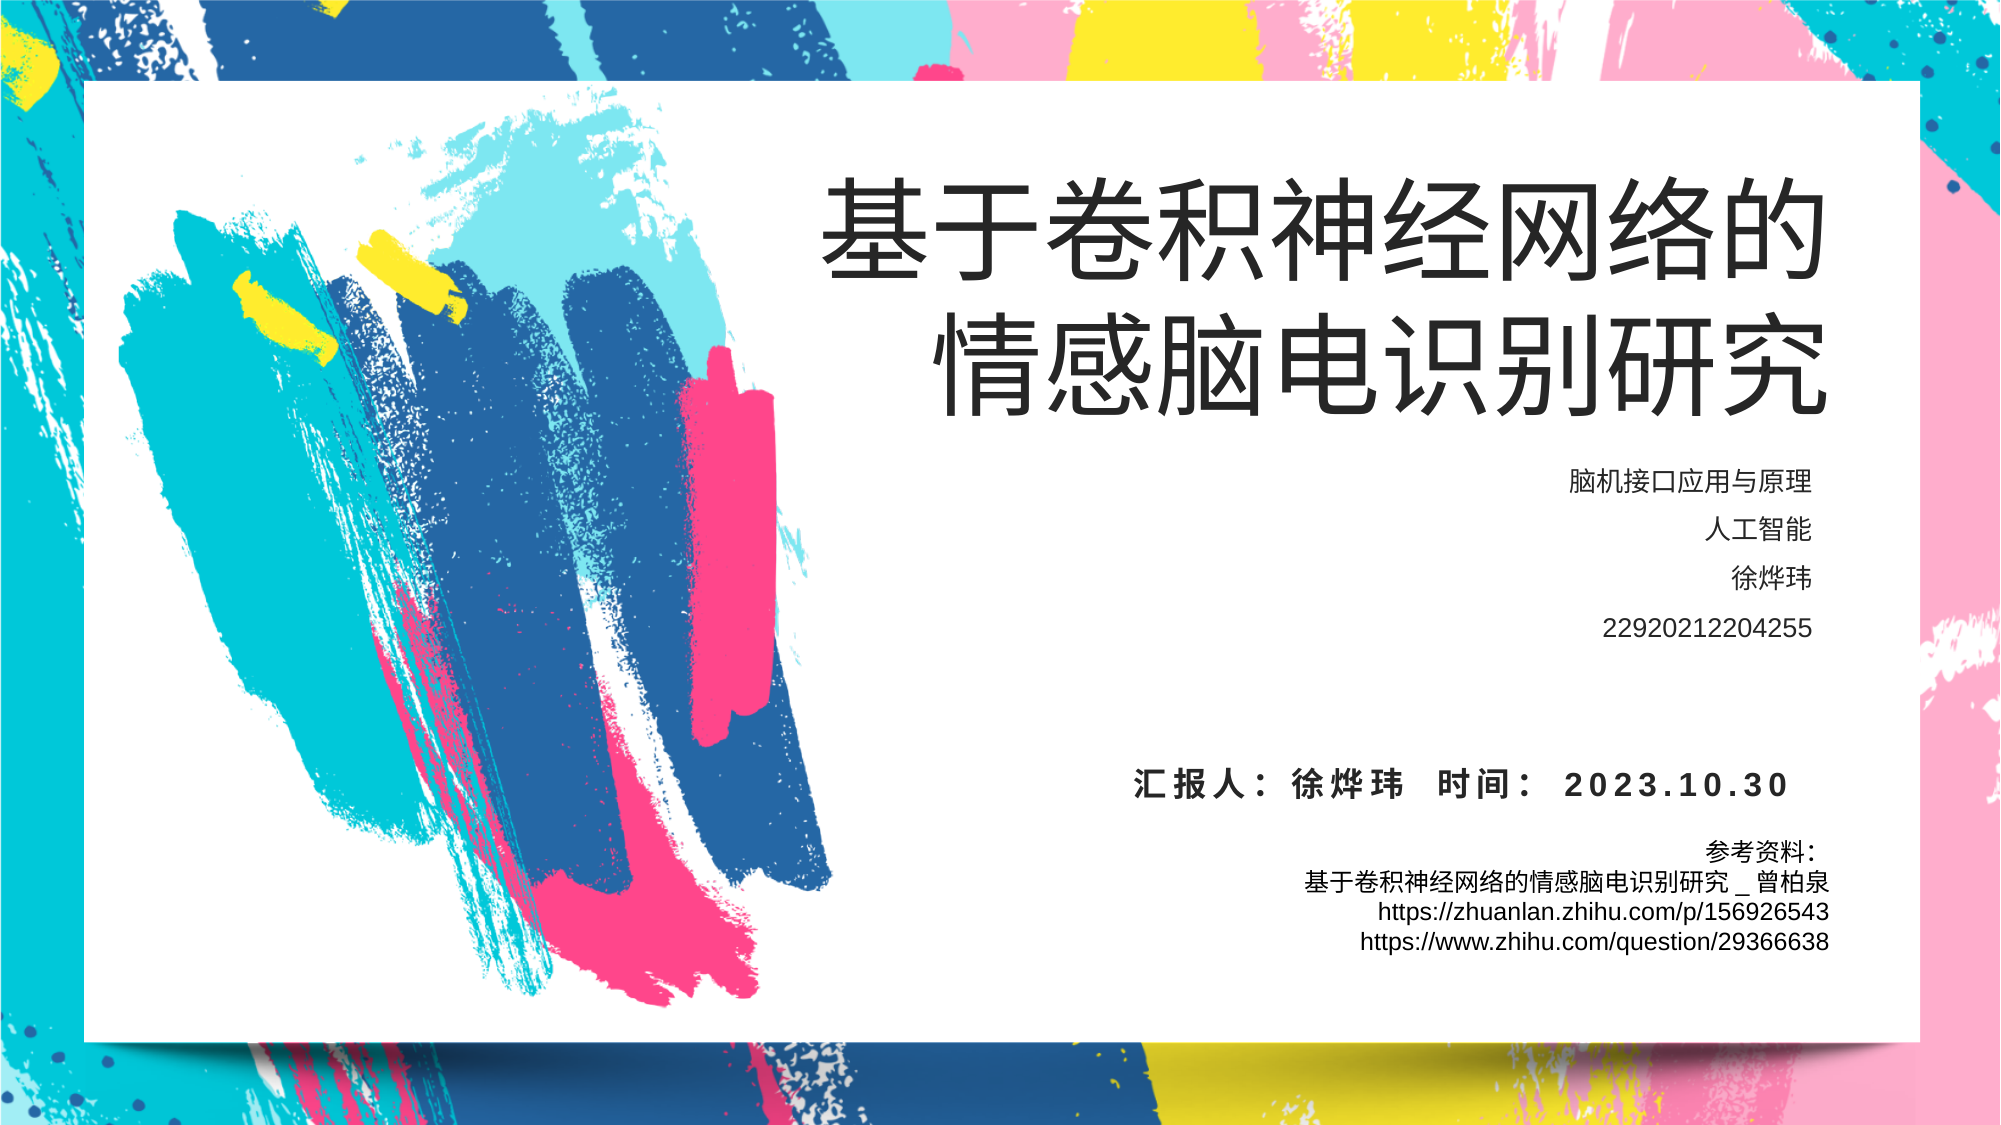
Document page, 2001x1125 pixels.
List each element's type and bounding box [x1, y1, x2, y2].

text_box [84, 80, 1921, 1125]
picture [3, 0, 1999, 1125]
